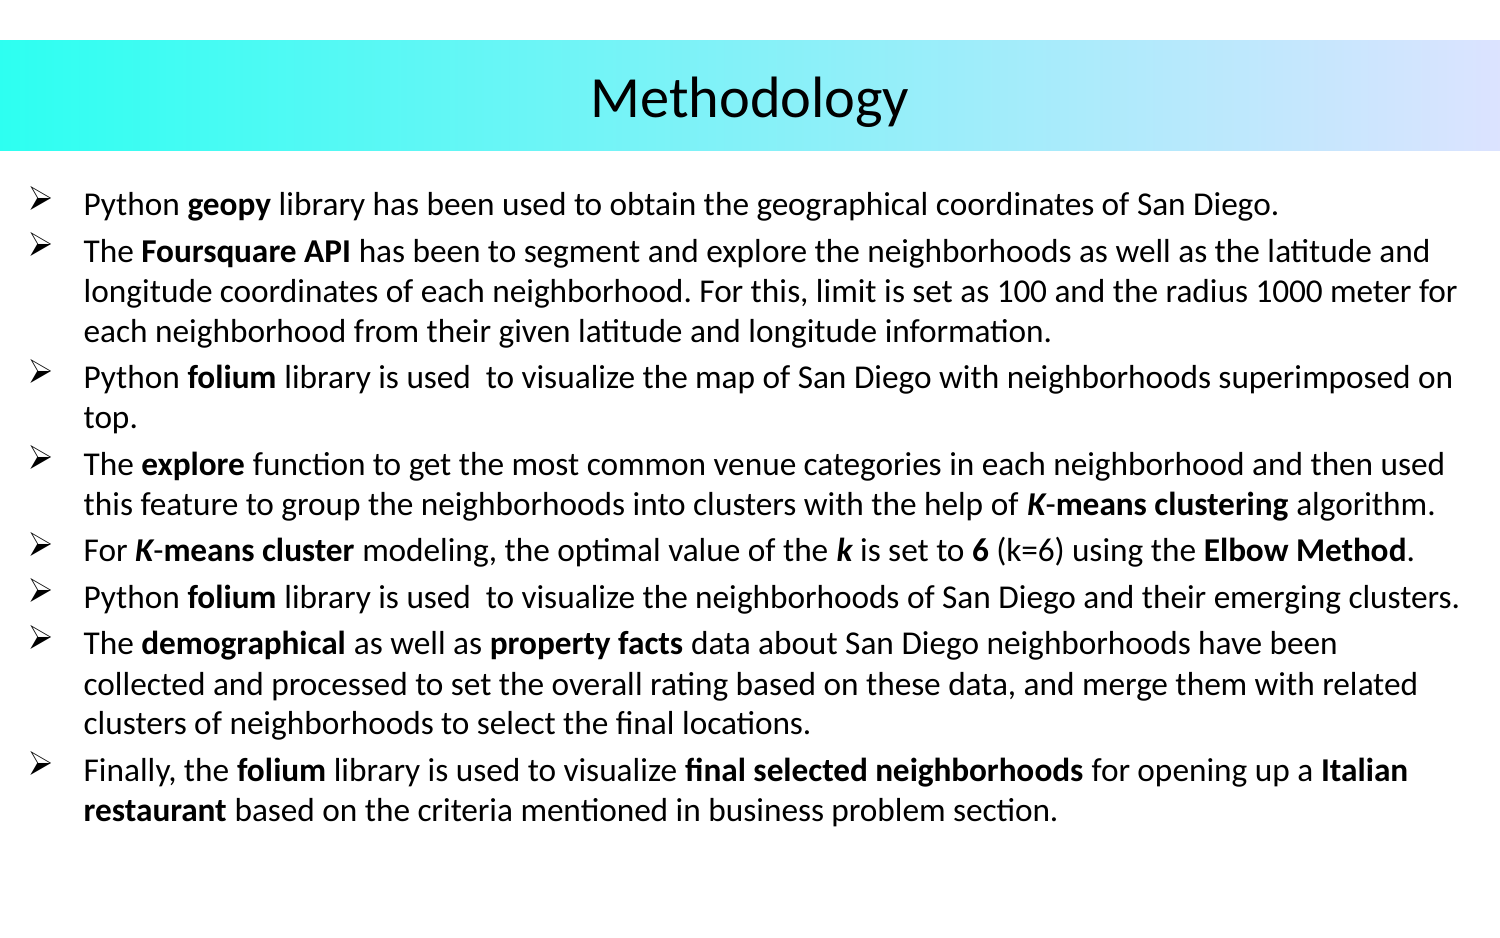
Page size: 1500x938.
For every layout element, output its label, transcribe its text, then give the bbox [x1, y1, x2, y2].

title Methodology [75, 37, 1425, 151]
list Python geopy library has been used to obtain the geographical coordinates of San Diego. The Foursquare API has been to segment and explore the neighborhoods as well as the latitude and longitude coordinates of each neighborhood. For this, limit is set as 100 and the radius 1000 meter for each neighborhood from their given latitude and longitude information. Python folium library is used to visualize the map of San Diego with neighborhoods superimposed on top. The explore function to get the most common venue categories in each neighborhood and then used this feature to group the neighborhoods into clusters with the help of K-means clustering algorithm. For K-means cluster modeling, the optimal value of the k is set to 6 (k=6) using the Elbow Method. Python folium library is used to visualize the neighborhoods of San Diego and their emerging clusters. The demographical as well as property facts data about San Diego neighborhoods have been collected and processed to set the overall rating based on these data, and merge them with related clusters of neighborhoods to select the final locations. Finally, the folium library is used to visualize final selected neighborhoods for opening up a Italian restaurant based on the criteria mentioned in business problem section. [12, 174, 1483, 875]
